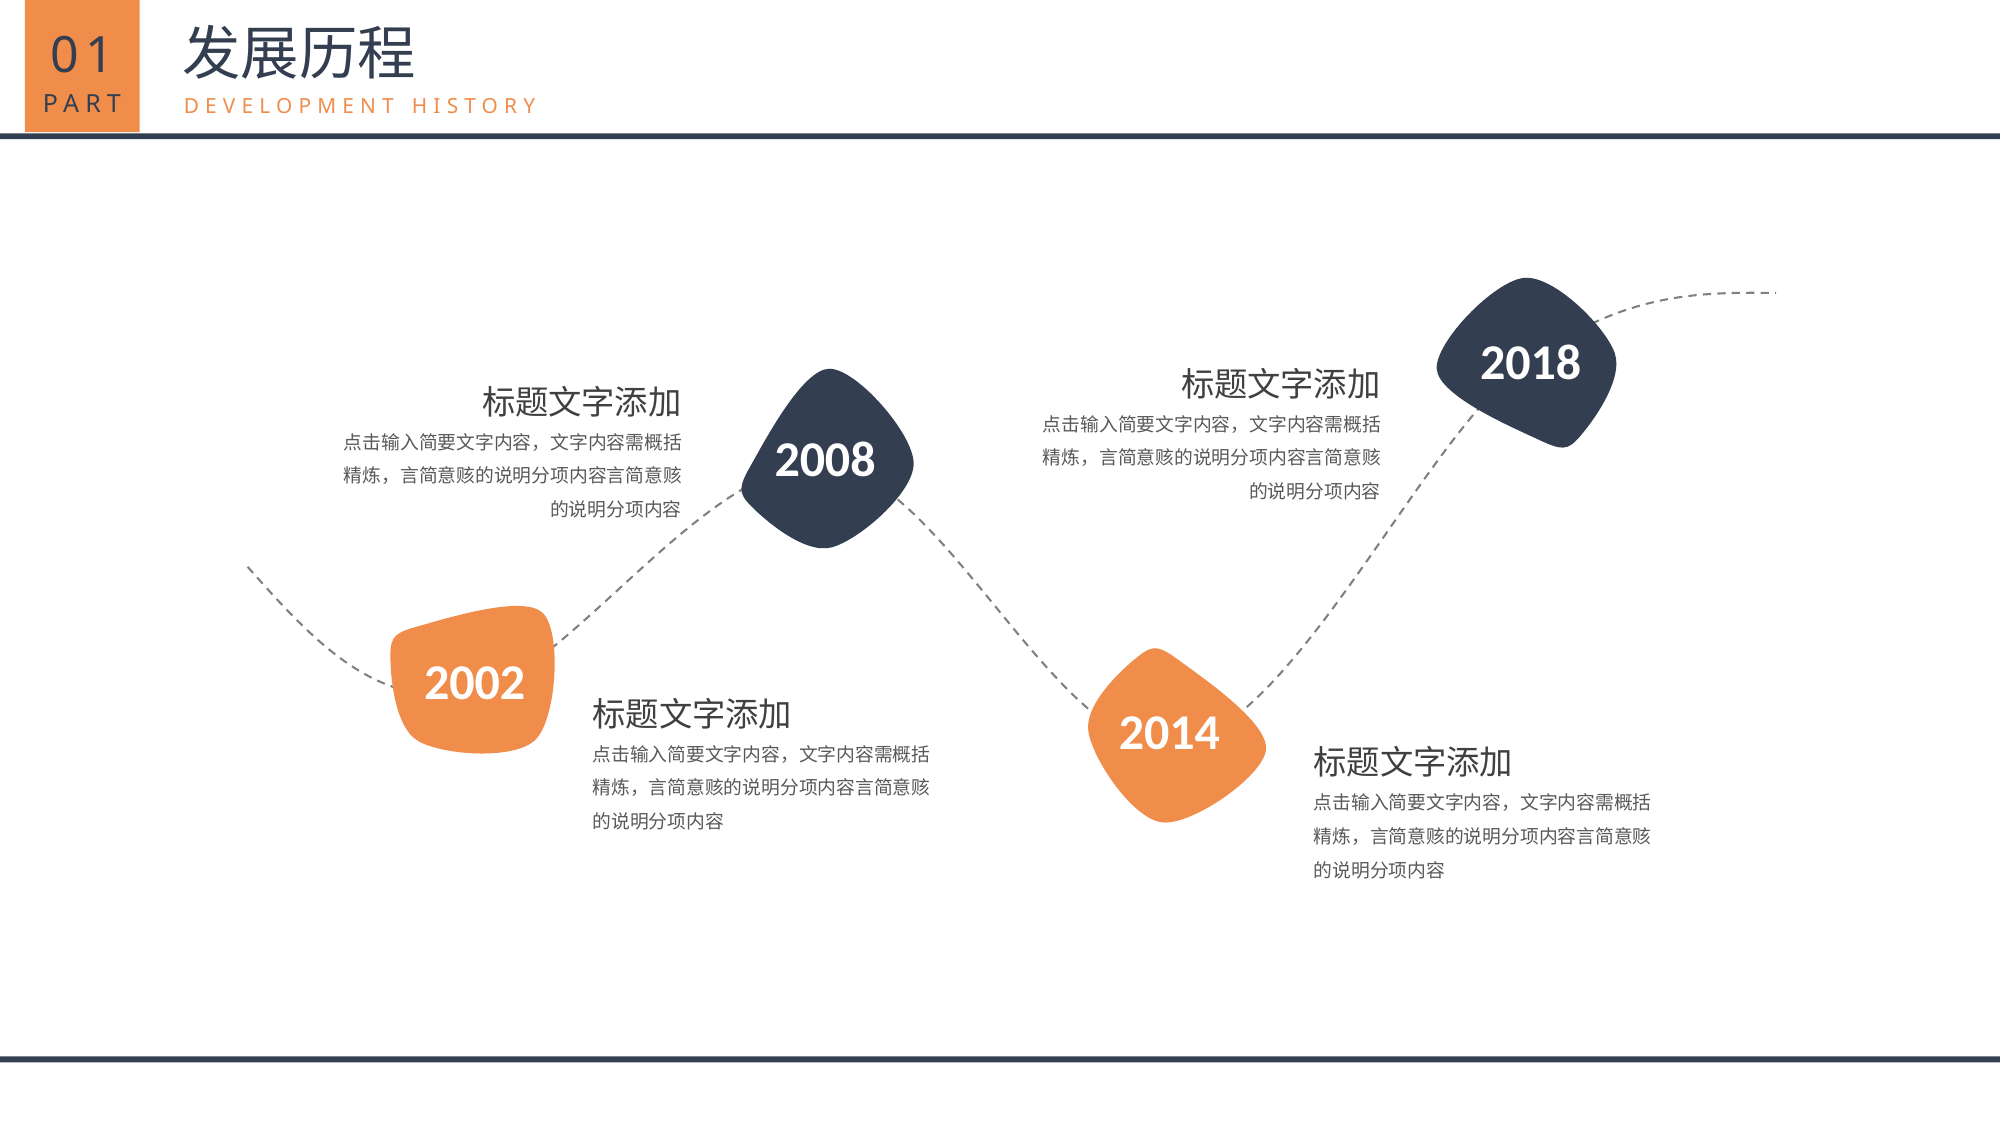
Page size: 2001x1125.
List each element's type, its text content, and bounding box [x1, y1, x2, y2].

text_box [0, 1055, 2000, 1063]
text_box 发展历程 [167, 8, 431, 94]
text_box [914, 353, 1447, 710]
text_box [741, 368, 914, 549]
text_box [1087, 651, 1267, 824]
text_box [312, 365, 697, 526]
text_box [697, 478, 741, 523]
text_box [577, 677, 962, 838]
text_box DEVELOPMENT HISTORY [168, 81, 606, 125]
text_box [1436, 277, 1617, 451]
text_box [22, 0, 143, 133]
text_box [391, 585, 565, 766]
text_box [246, 526, 691, 688]
text_box [1617, 291, 1777, 322]
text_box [1298, 726, 1683, 887]
text_box [0, 132, 2000, 140]
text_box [1011, 347, 1396, 508]
